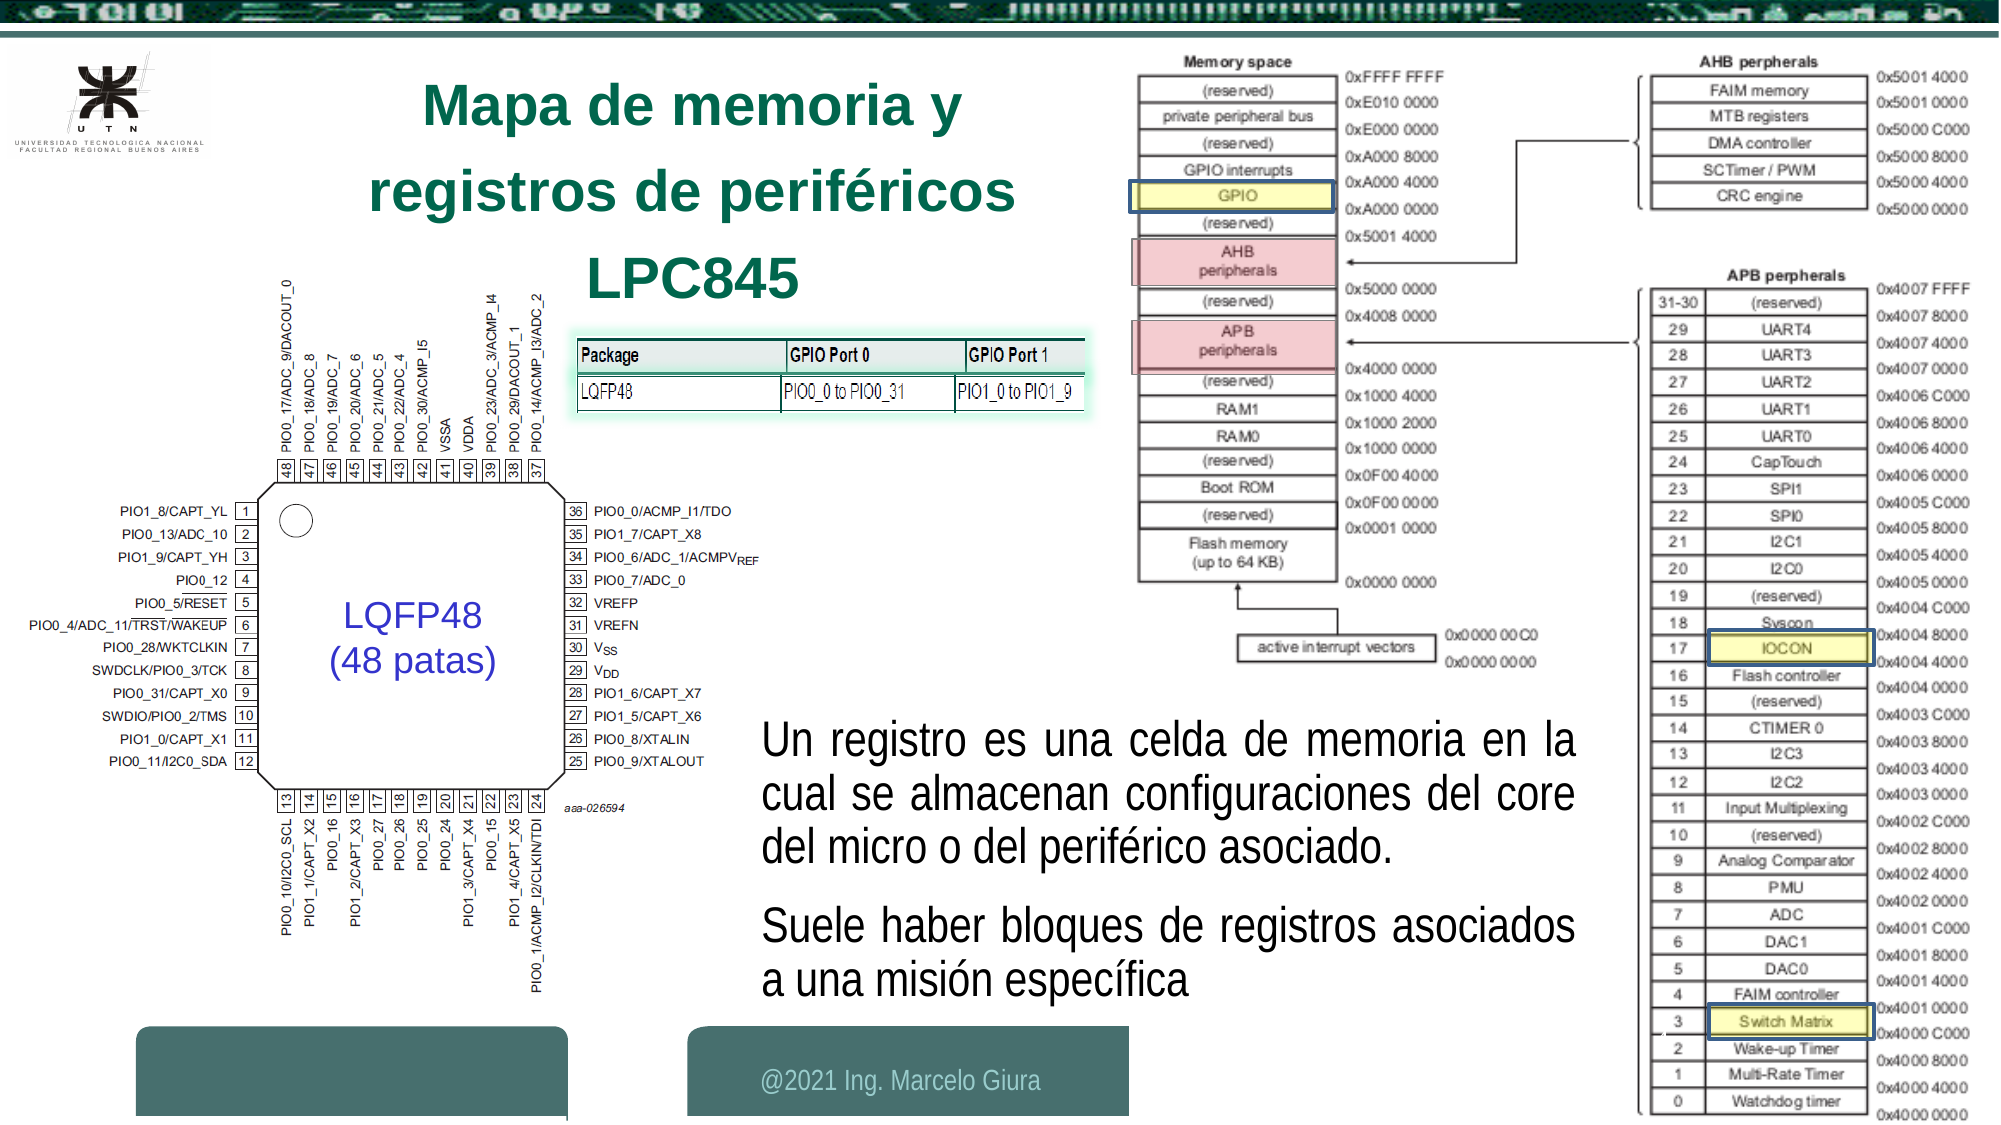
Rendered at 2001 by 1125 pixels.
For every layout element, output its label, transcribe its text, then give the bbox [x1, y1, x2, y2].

footer @2021 Ing. Marcelo Giura [683, 1030, 1119, 1105]
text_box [576, 336, 1085, 413]
text_box Mapa de memoria y registros de periféricos LPC845 [302, 42, 1084, 325]
picture [7, 44, 211, 159]
picture [684, 42, 1982, 1124]
picture [15, 269, 764, 998]
picture [134, 1116, 567, 1124]
text_box Un registro es una celda de memoria en la cual se almacenan configuraciones del core del micro o del periférico asociado. Suele haber bloques de registros asociados a una misión específica [708, 705, 1129, 1015]
picture [0, 0, 1999, 31]
